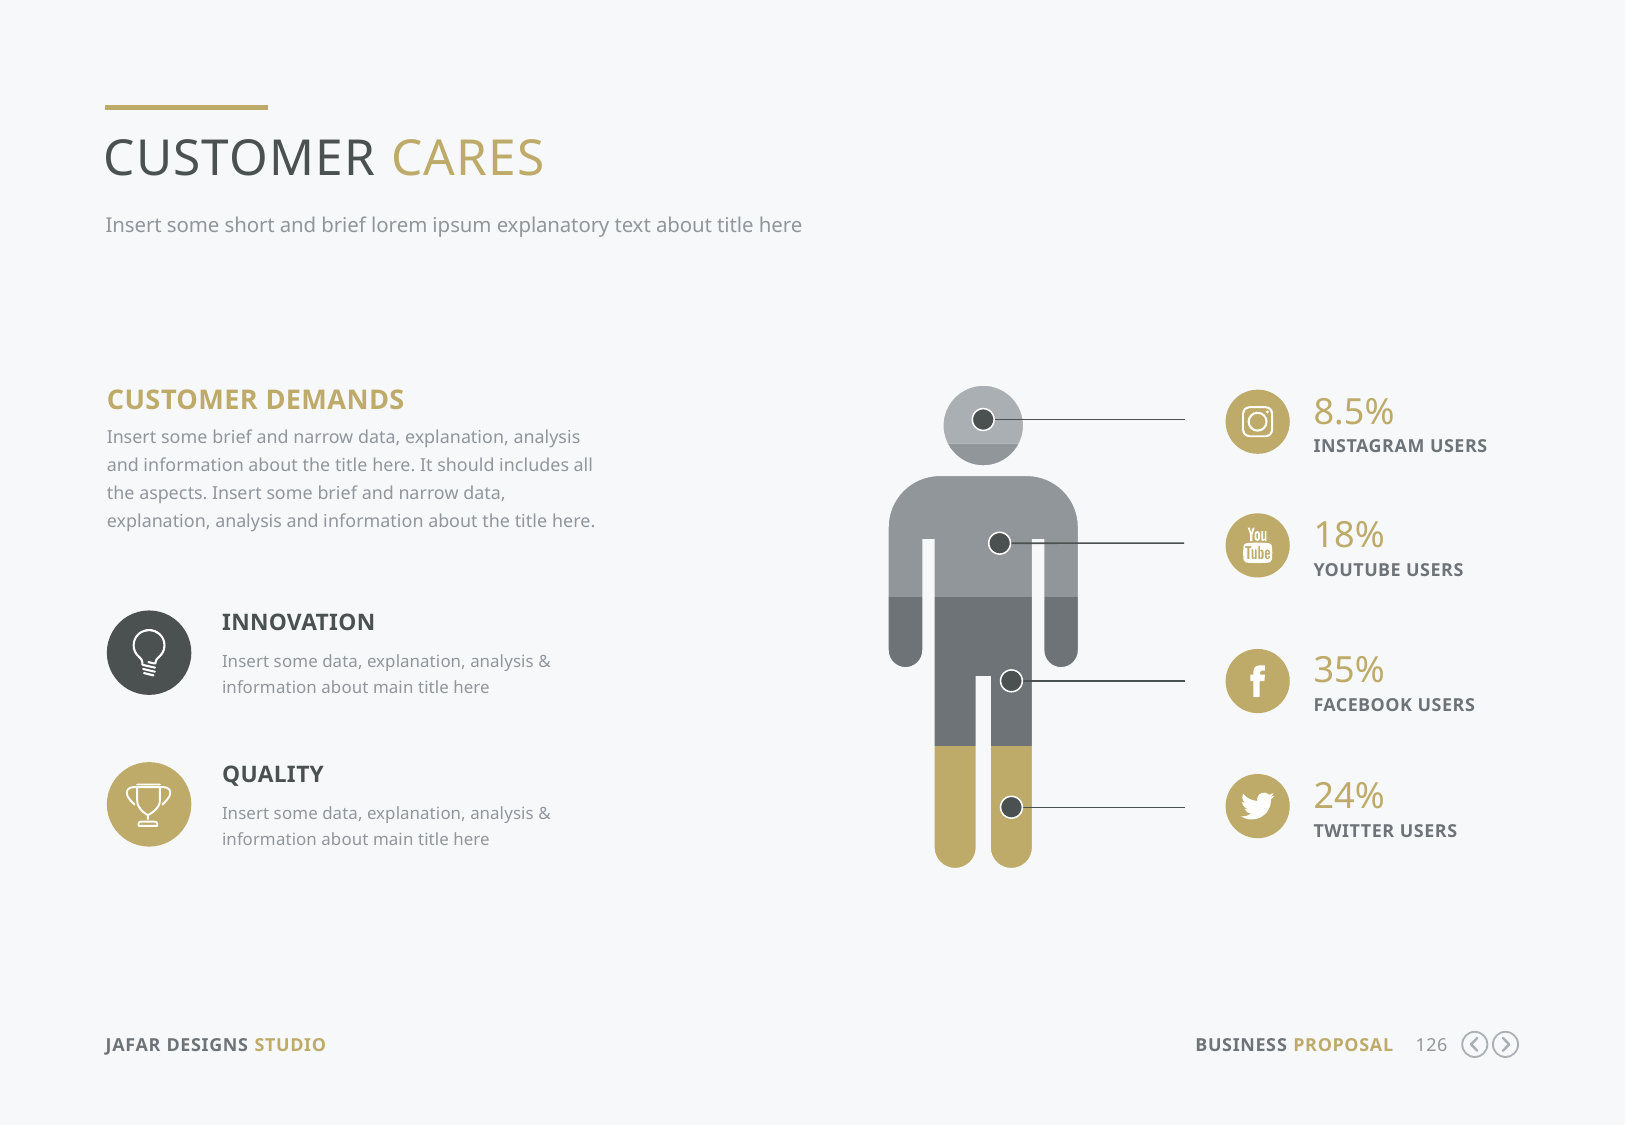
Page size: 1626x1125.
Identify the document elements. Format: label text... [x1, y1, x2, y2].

text_box [1046, 596, 1076, 665]
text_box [106, 610, 192, 695]
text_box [1225, 648, 1290, 714]
text_box [945, 387, 1021, 442]
text_box [890, 478, 1076, 596]
list Insert some short and brief lorem ipsum explanatory text about title here [105, 209, 1519, 241]
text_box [106, 762, 192, 847]
list Customer Cares [103, 125, 1518, 188]
text_box [936, 596, 1030, 745]
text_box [222, 607, 614, 698]
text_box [1225, 774, 1290, 839]
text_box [222, 759, 614, 850]
text_box [971, 407, 996, 432]
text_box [1313, 646, 1525, 716]
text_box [1313, 388, 1525, 457]
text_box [106, 372, 611, 533]
text_box [949, 442, 1017, 464]
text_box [1313, 511, 1525, 581]
text_box [987, 531, 1012, 556]
text_box [890, 596, 921, 665]
text_box [992, 745, 1030, 866]
text_box [936, 745, 974, 866]
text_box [1225, 513, 1290, 578]
text_box [999, 795, 1024, 820]
text_box [999, 668, 1024, 693]
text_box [1225, 389, 1290, 454]
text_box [1313, 772, 1525, 842]
text_box [872, 363, 1094, 890]
